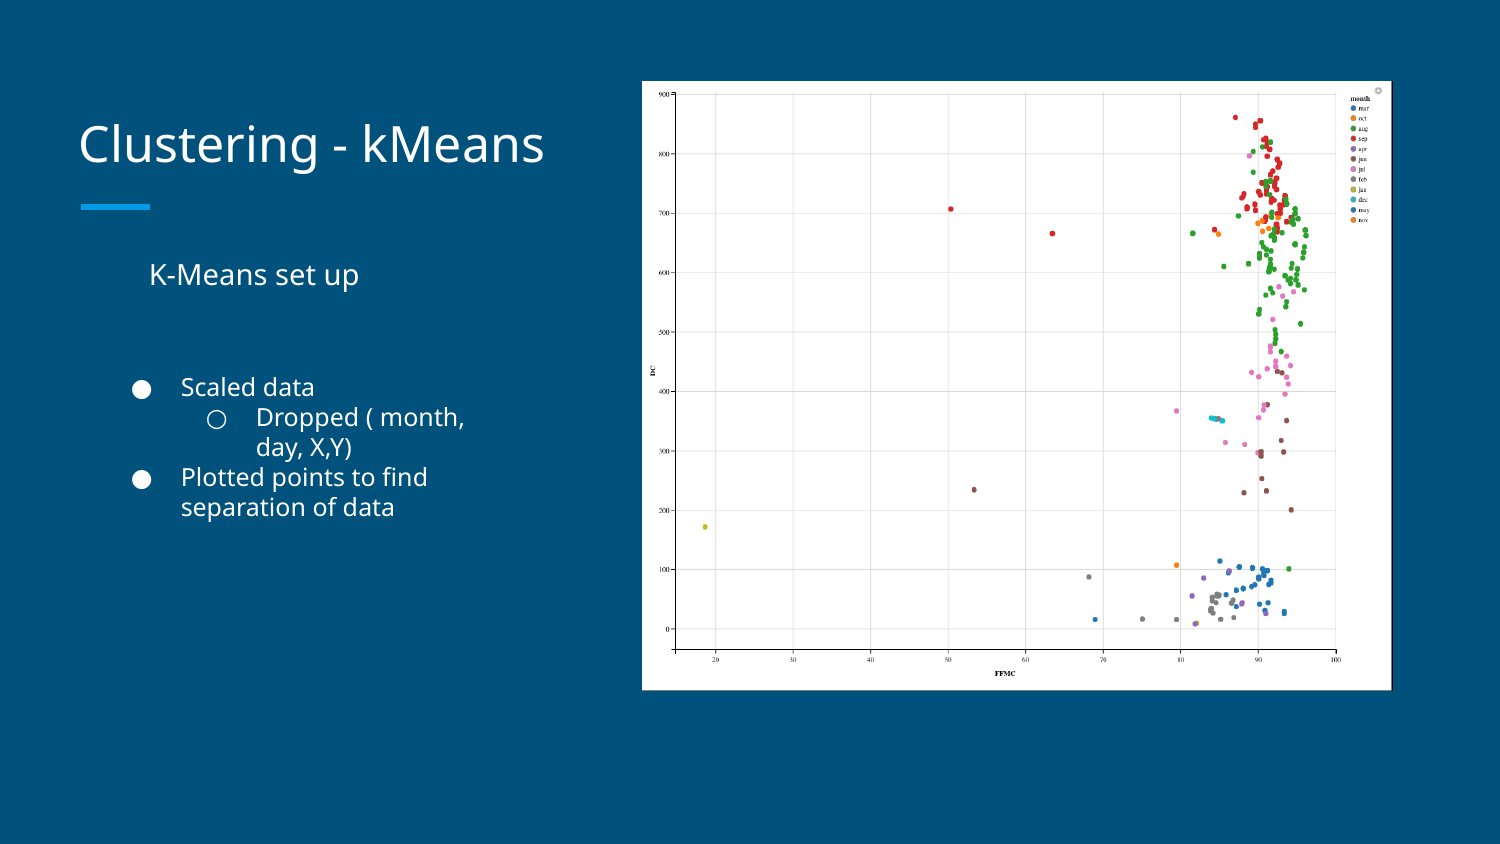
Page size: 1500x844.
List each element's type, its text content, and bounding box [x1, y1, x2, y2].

title Clustering - kMeans [63, 75, 609, 188]
picture [643, 82, 1392, 690]
text_box Scaled data Dropped ( month, day, X,Y) Plotted points to find separation of data [90, 322, 519, 525]
text_box K-Means set up [133, 241, 403, 322]
